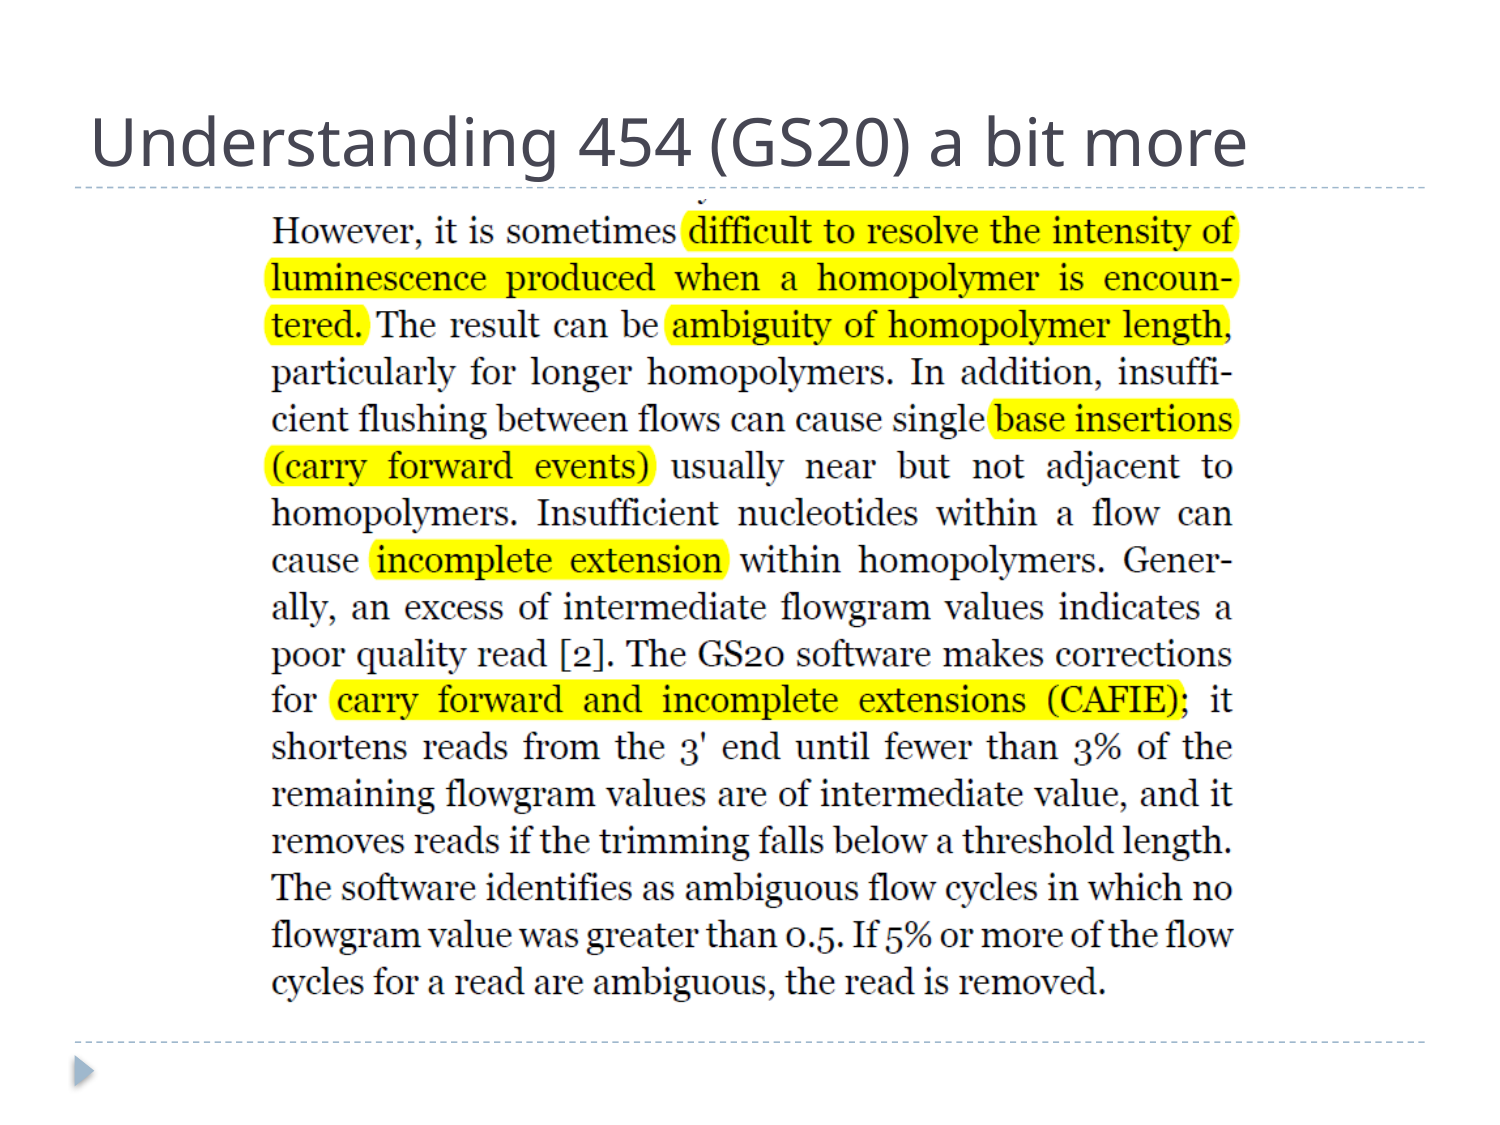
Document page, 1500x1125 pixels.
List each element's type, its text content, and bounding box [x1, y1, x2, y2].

title Understanding 454 (GS20) a bit more [75, 24, 1425, 188]
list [253, 199, 1247, 1011]
